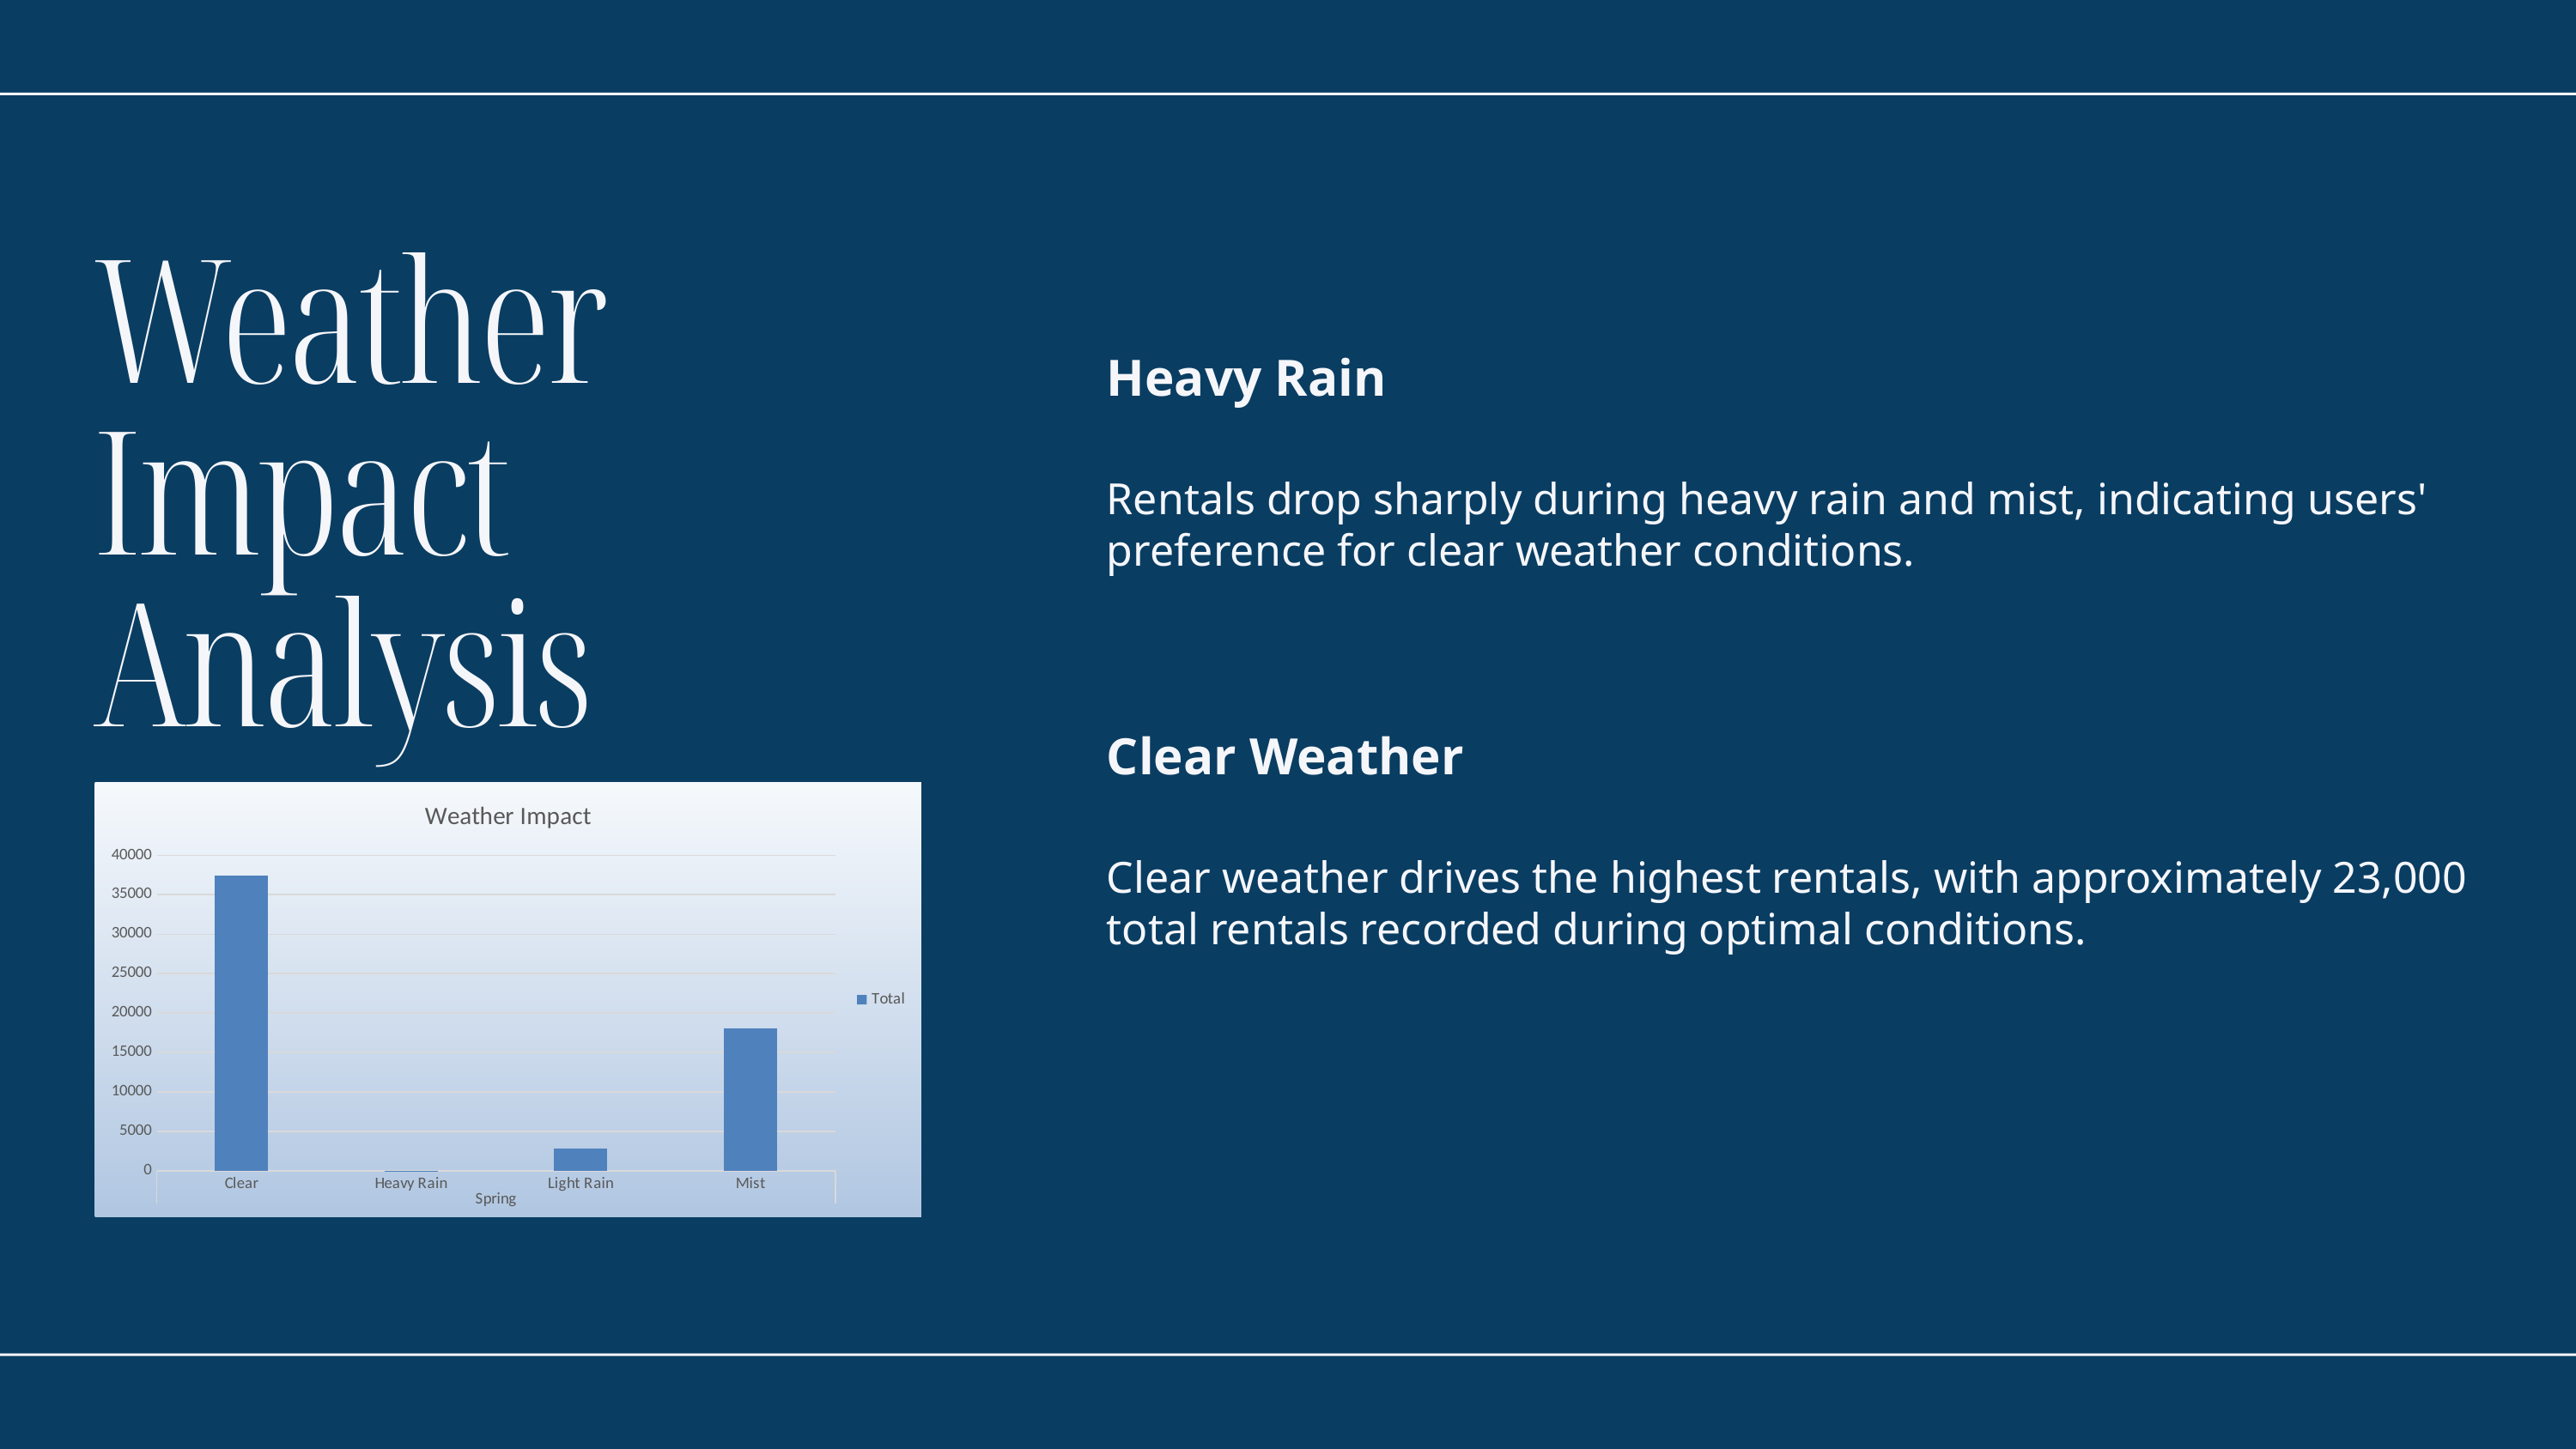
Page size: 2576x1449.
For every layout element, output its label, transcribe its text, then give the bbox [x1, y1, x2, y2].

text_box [1106, 724, 2482, 953]
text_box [1106, 345, 2482, 574]
chart [94, 782, 922, 1218]
text_box Weather Impact Analysis [94, 246, 861, 761]
